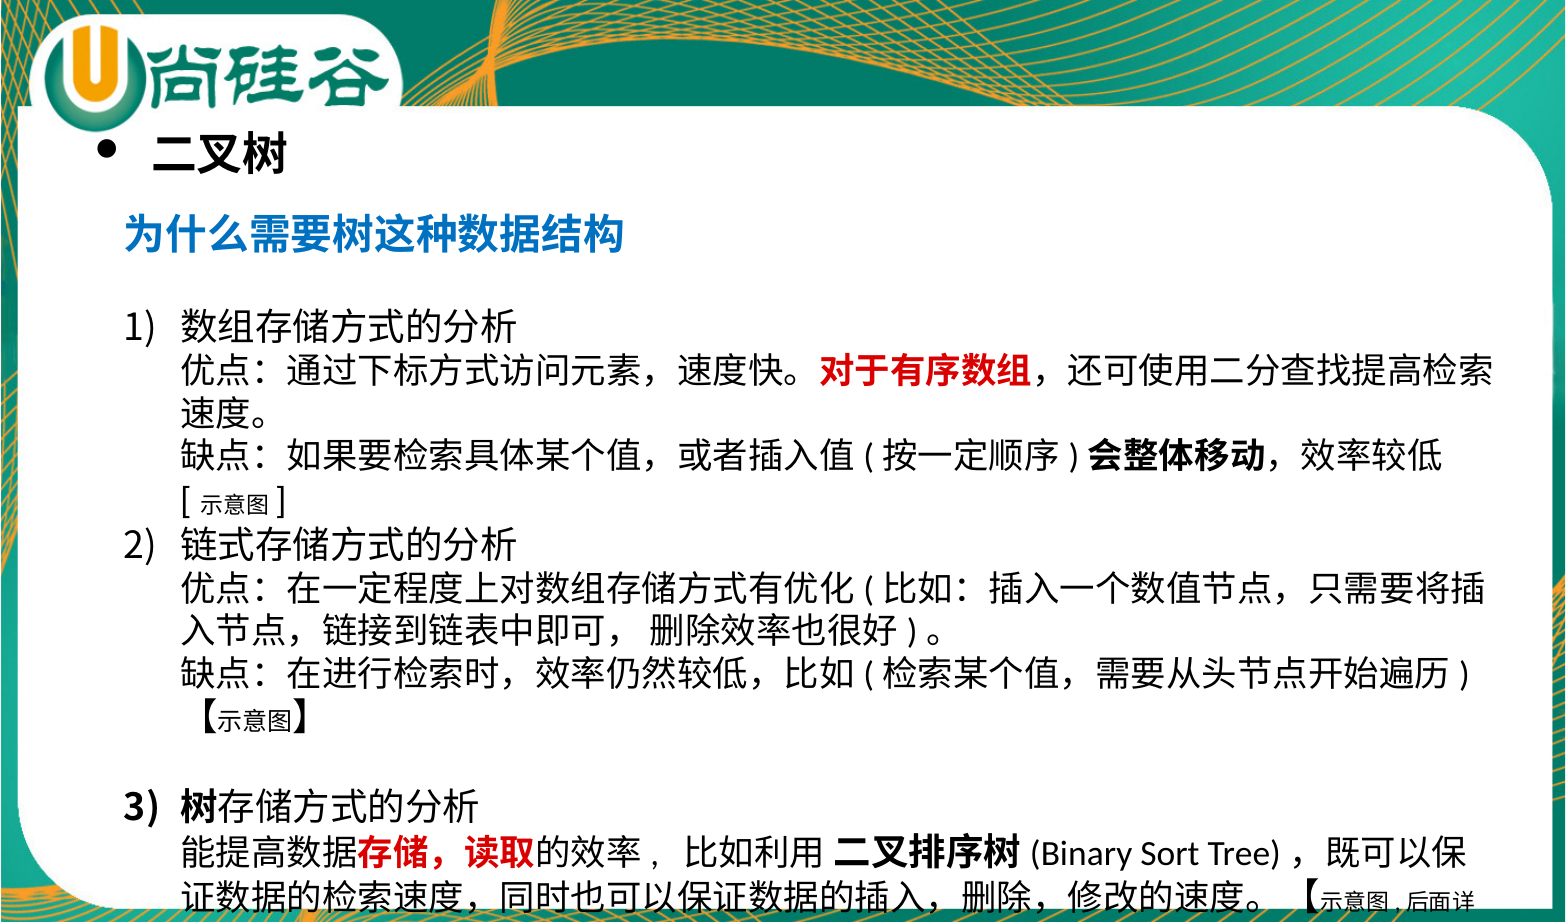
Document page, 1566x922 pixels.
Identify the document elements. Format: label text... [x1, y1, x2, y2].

picture [0, 0, 1566, 922]
text_box 为什么需要树这种数据结构 数组存储方式的分析 优点：通过下标方式访问元素，速度快。对于有序数组，还可使用二分查找提高检索速度。 缺点：如果要检索具体某个值，或者插入值(按一定顺序)会整体移动，效率较低 [示意图] 链式存储方式的分析 优点：在一定程度上对数组存储方式有优化(比如：插入一个数值节点，只需要将插入节点，链接到链表中即可， 删除效率也很好)。 缺点：在进行检索时，效率仍然较低，比如(检索某个值，需要从头节点开始遍历) 【示意图】 树存储方式的分析 能提高数据存储，读取的效率, 比如利用 二叉排序树(Binary Sort Tree)，既可以保证数据的检索速度，同时也可以保证数据的插入，删除，修改的速度。【示意图,后面详讲】 案例: [7, 3, 10, 1, 5, 9, 12] [109, 200, 1515, 922]
text_box 二叉树 [79, 123, 1325, 188]
